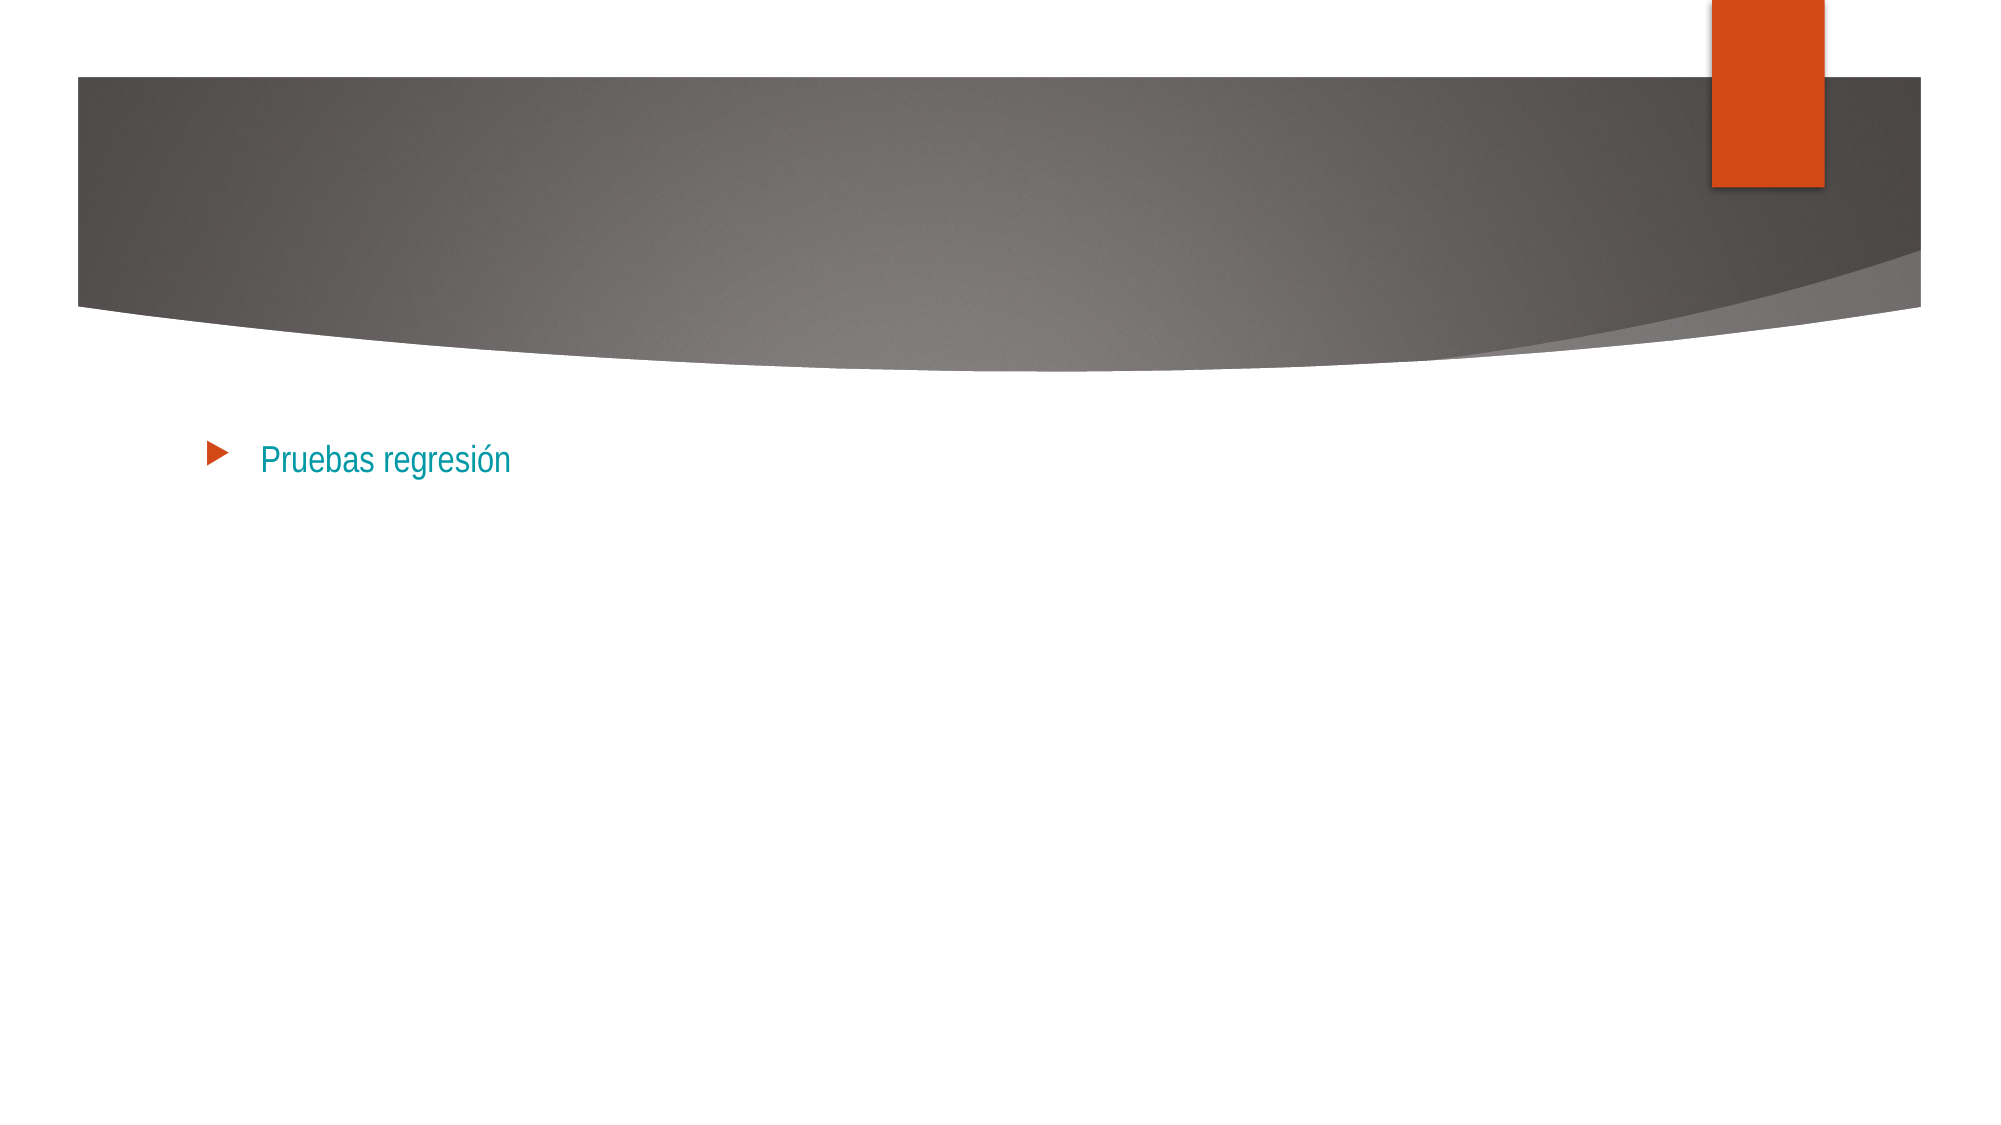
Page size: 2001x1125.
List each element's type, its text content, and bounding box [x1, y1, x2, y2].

list Pruebas regresión [189, 427, 1638, 988]
